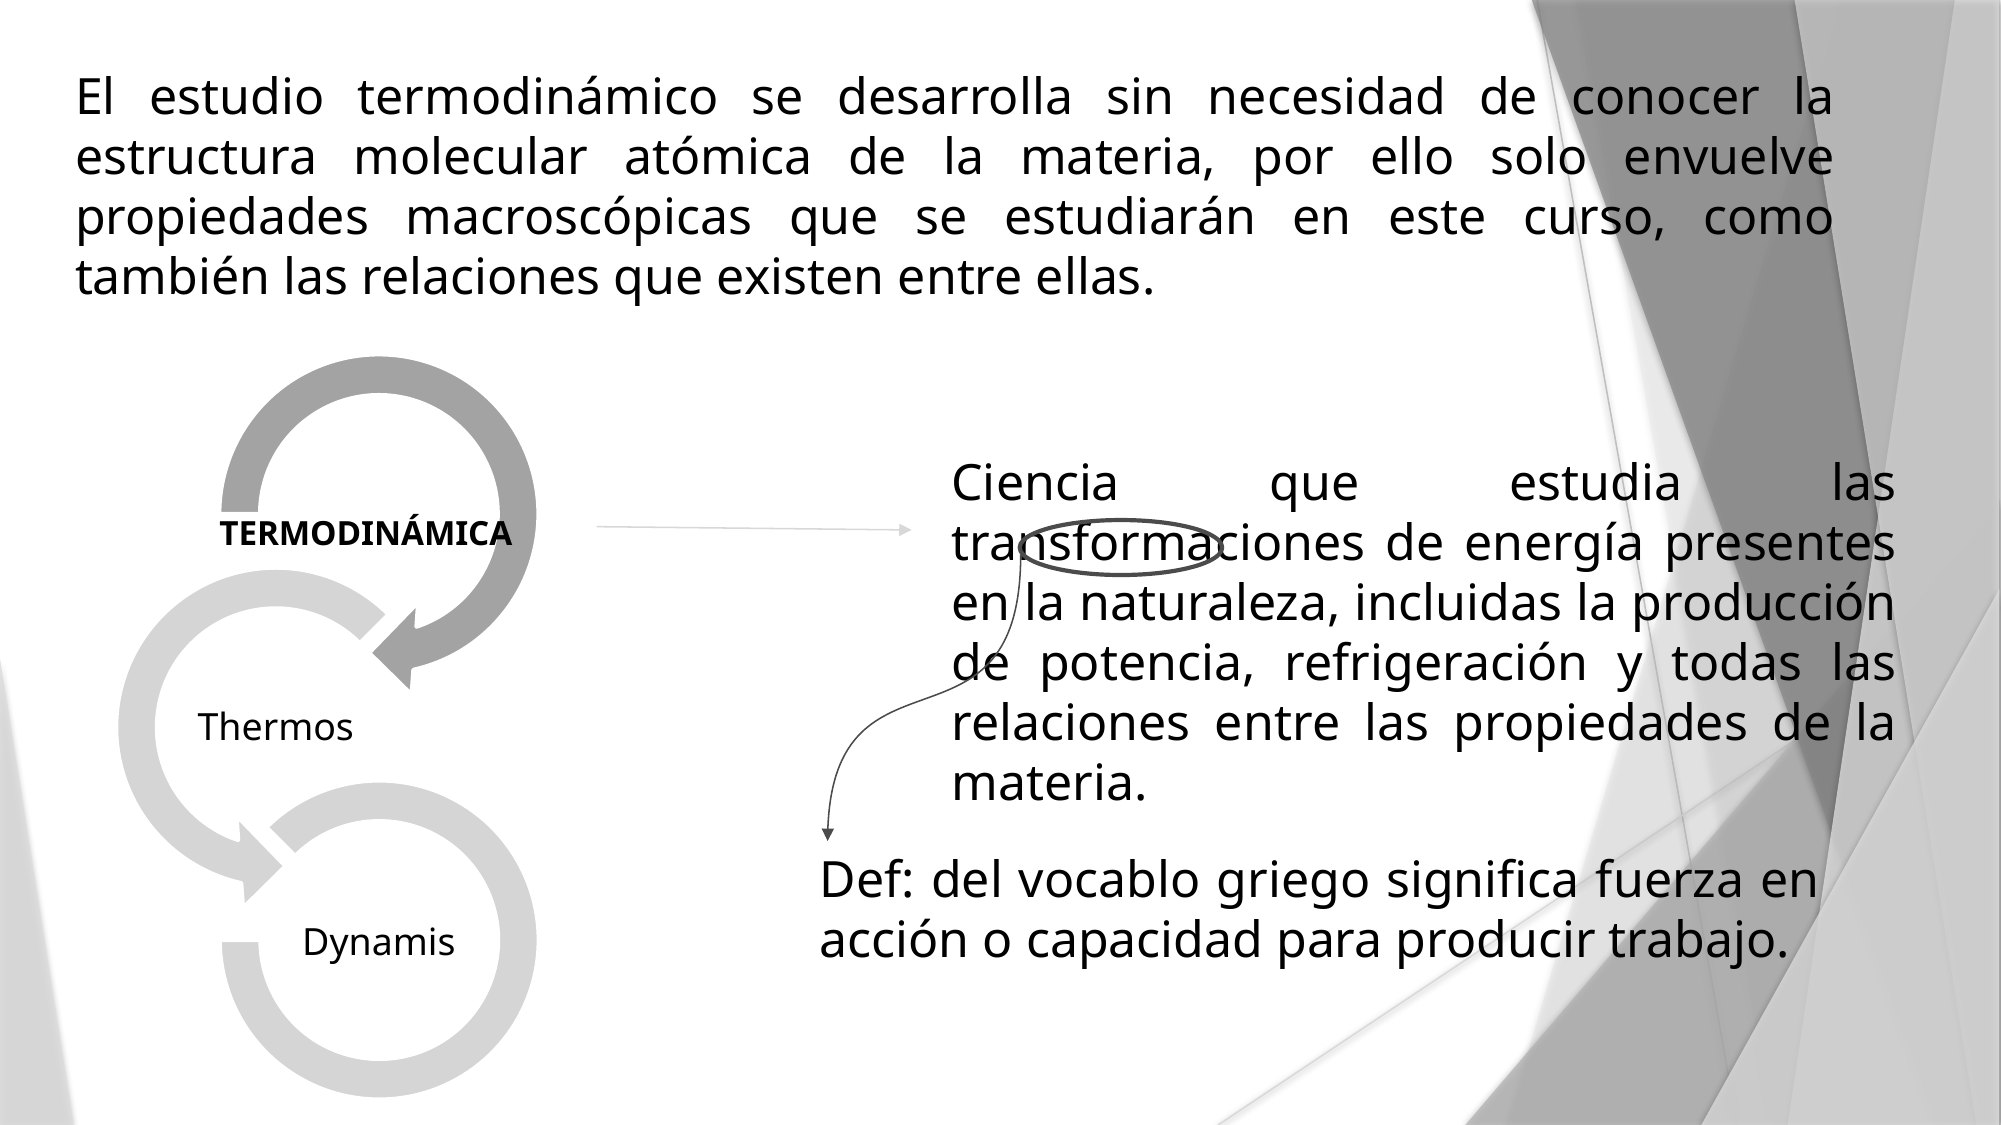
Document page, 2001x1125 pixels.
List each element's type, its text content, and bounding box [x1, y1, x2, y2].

text_box El estudio termodinámico se desarrolla sin necesidad de conocer la estructura molecular atómica de la materia, por ello solo envuelve propiedades macroscópicas que se estudiarán en este curso, como también las relaciones que existen entre ellas. [60, 56, 1851, 312]
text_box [596, 443, 1912, 762]
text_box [804, 554, 1836, 977]
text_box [0, 328, 878, 1100]
